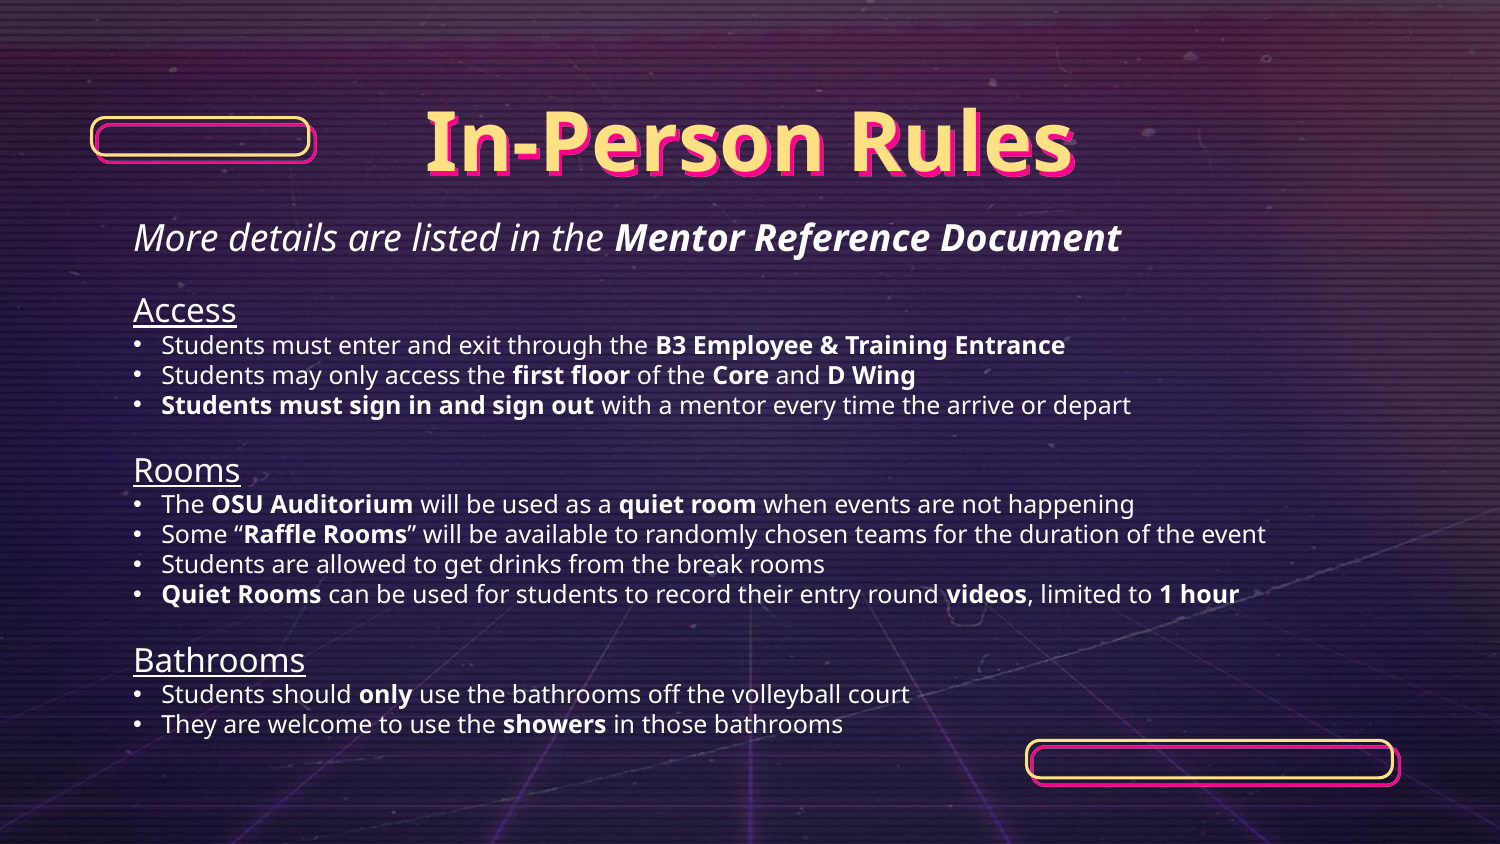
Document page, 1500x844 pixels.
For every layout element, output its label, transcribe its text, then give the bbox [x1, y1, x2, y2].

list More details are listed in the Mentor Reference Document Access Students must enter and exit through the B3 Employee & Training Entrance Students may only access the first floor of the Core and D Wing Students must sign in and sign out with a mentor every time the arrive or depart Rooms The OSU Auditorium will be used as a quiet room when events are not happening Some “Raffle Rooms” will be available to randomly chosen teams for the duration of the event Students are allowed to get drinks from the break rooms Quiet Rooms can be used for students to record their entry round videos, limited to 1 hour Bathrooms Students should only use the bathrooms off the volleyball court They are welcome to use the showers in those bathrooms [118, 199, 1382, 760]
title In-Person Rules [118, 72, 1382, 167]
picture [0, 0, 1500, 844]
